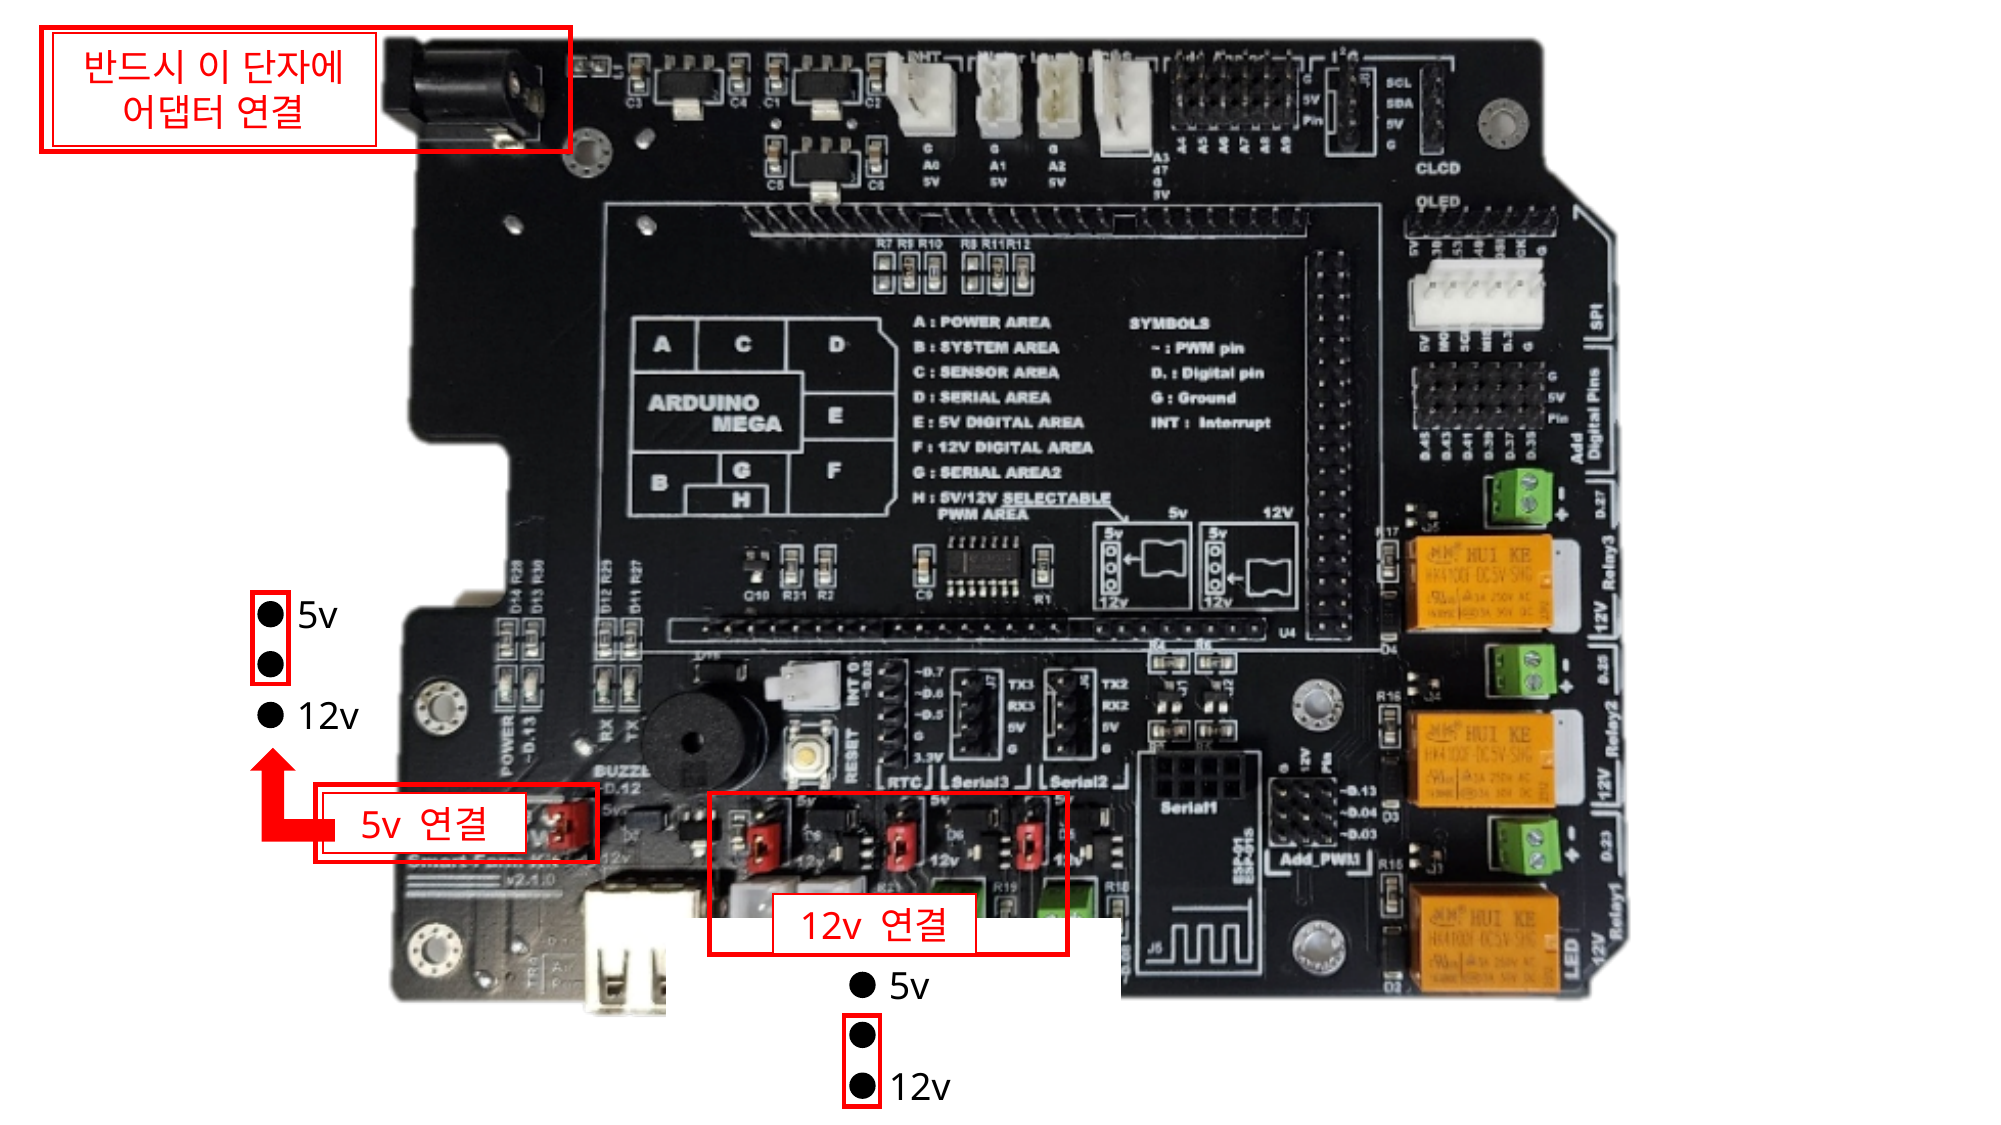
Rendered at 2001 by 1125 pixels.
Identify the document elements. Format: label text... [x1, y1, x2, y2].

picture [315, 0, 1680, 1125]
text_box [252, 592, 258, 685]
text_box 반드시 이 단자에 어댑터 연결 [52, 32, 377, 147]
text_box [250, 747, 335, 842]
text_box [315, 783, 459, 819]
text_box [315, 842, 459, 863]
text_box 5v 연결 [322, 792, 459, 854]
text_box [40, 27, 459, 153]
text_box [258, 583, 373, 746]
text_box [850, 954, 965, 1116]
